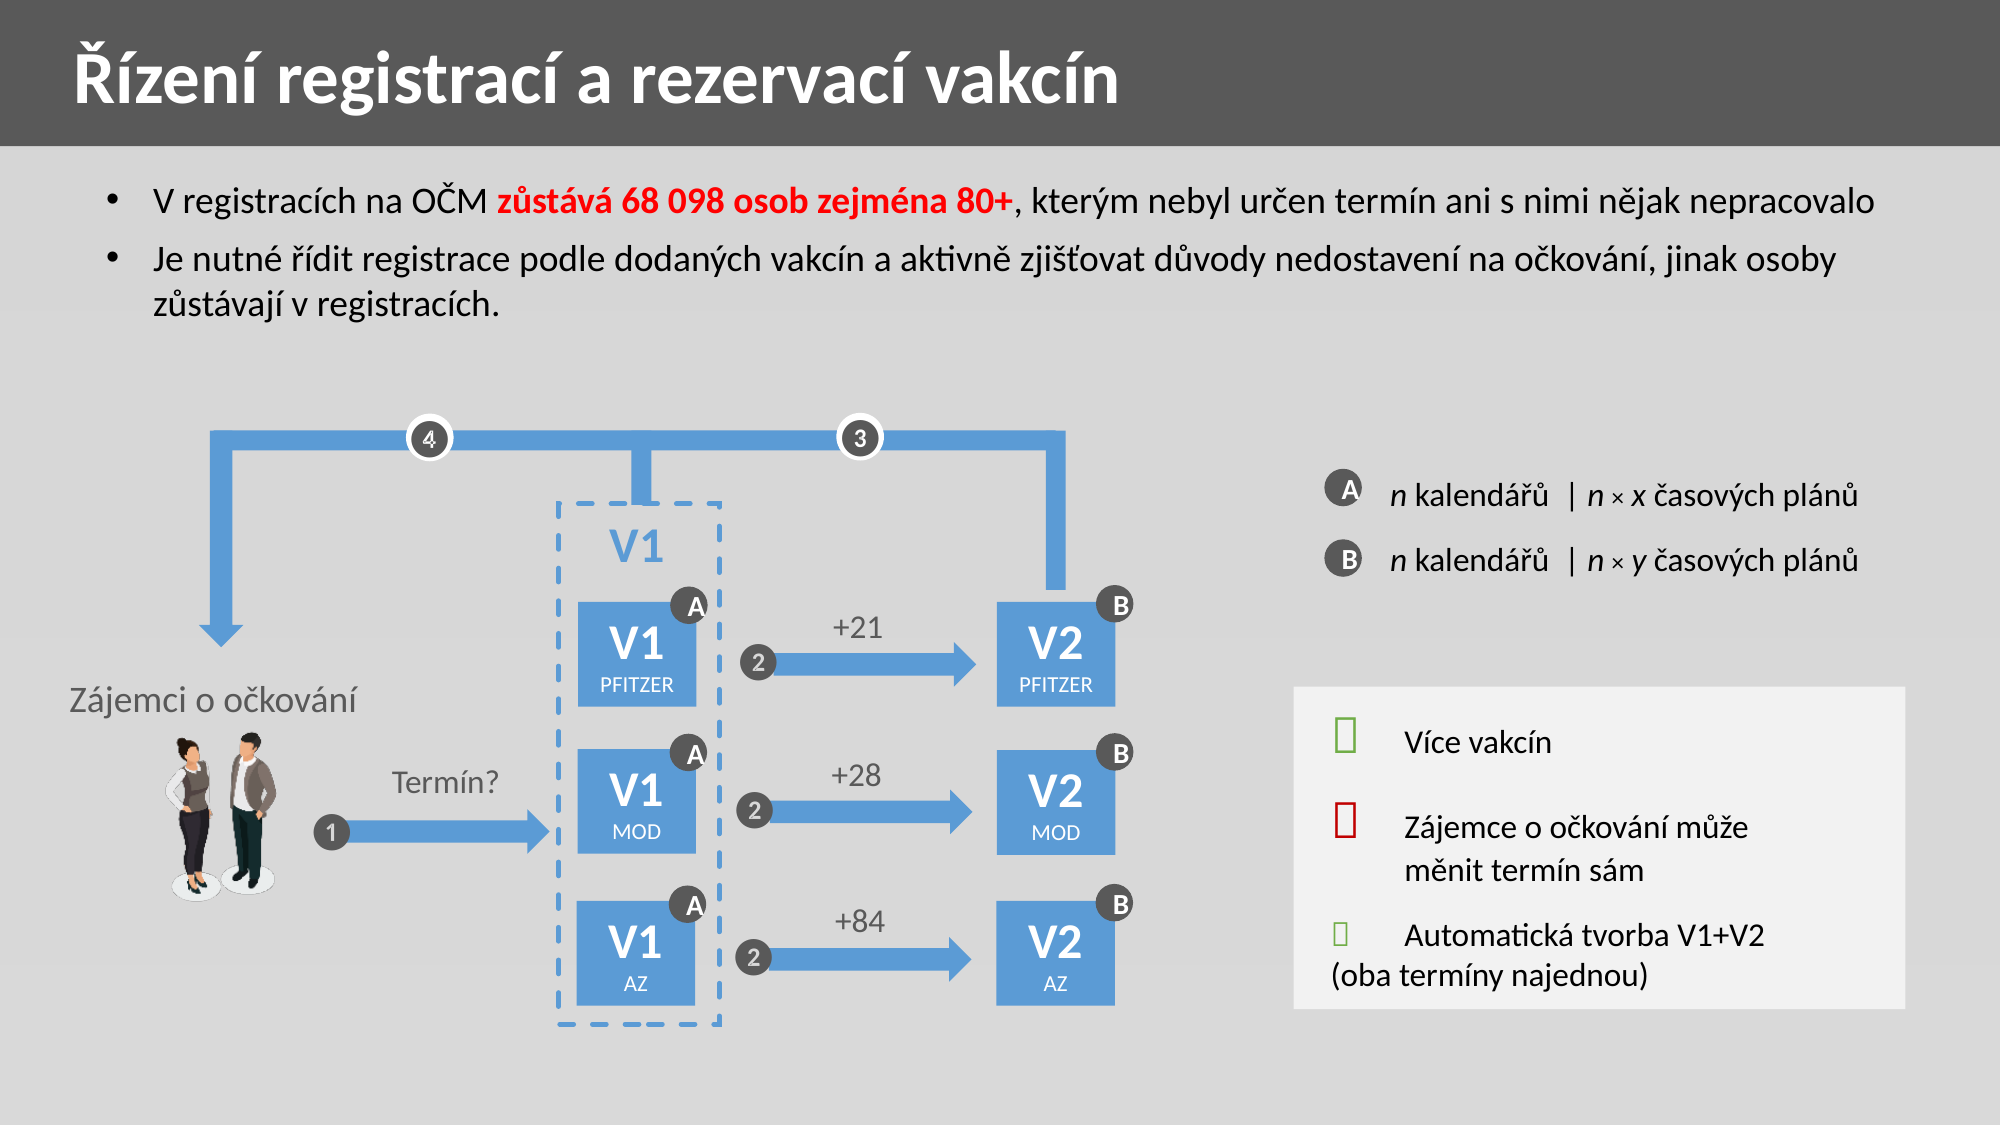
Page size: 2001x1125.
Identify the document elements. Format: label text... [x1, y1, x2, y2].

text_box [43, 406, 1134, 1025]
text_box n kalendářů | n × x časových plánů n kalendářů | n × y časových plánů [1375, 465, 1916, 586]
text_box [1293, 686, 1906, 1010]
text_box B [1324, 539, 1362, 577]
text_box  Více vakcín  Zájemce o očkování může měnit termín sám  Automatická tvorba V1+V2 (oba termíny najednou) [1315, 696, 1856, 1001]
text_box V registracích na OČM zůstává 68 098 osob zejména 80+, kterým nebyl určen termín ani s nimi nějak nepracovalo Je nutné řídit registrace podle dodaných vakcín a aktivně zjišťovat důvody nedostavení na očkování, jinak osoby zůstávají v registracích. [91, 169, 1973, 332]
text_box [0, 147, 2000, 1125]
text_box A [1324, 468, 1362, 507]
text_box Řízení registrací a rezervací vakcín [0, 0, 2000, 147]
